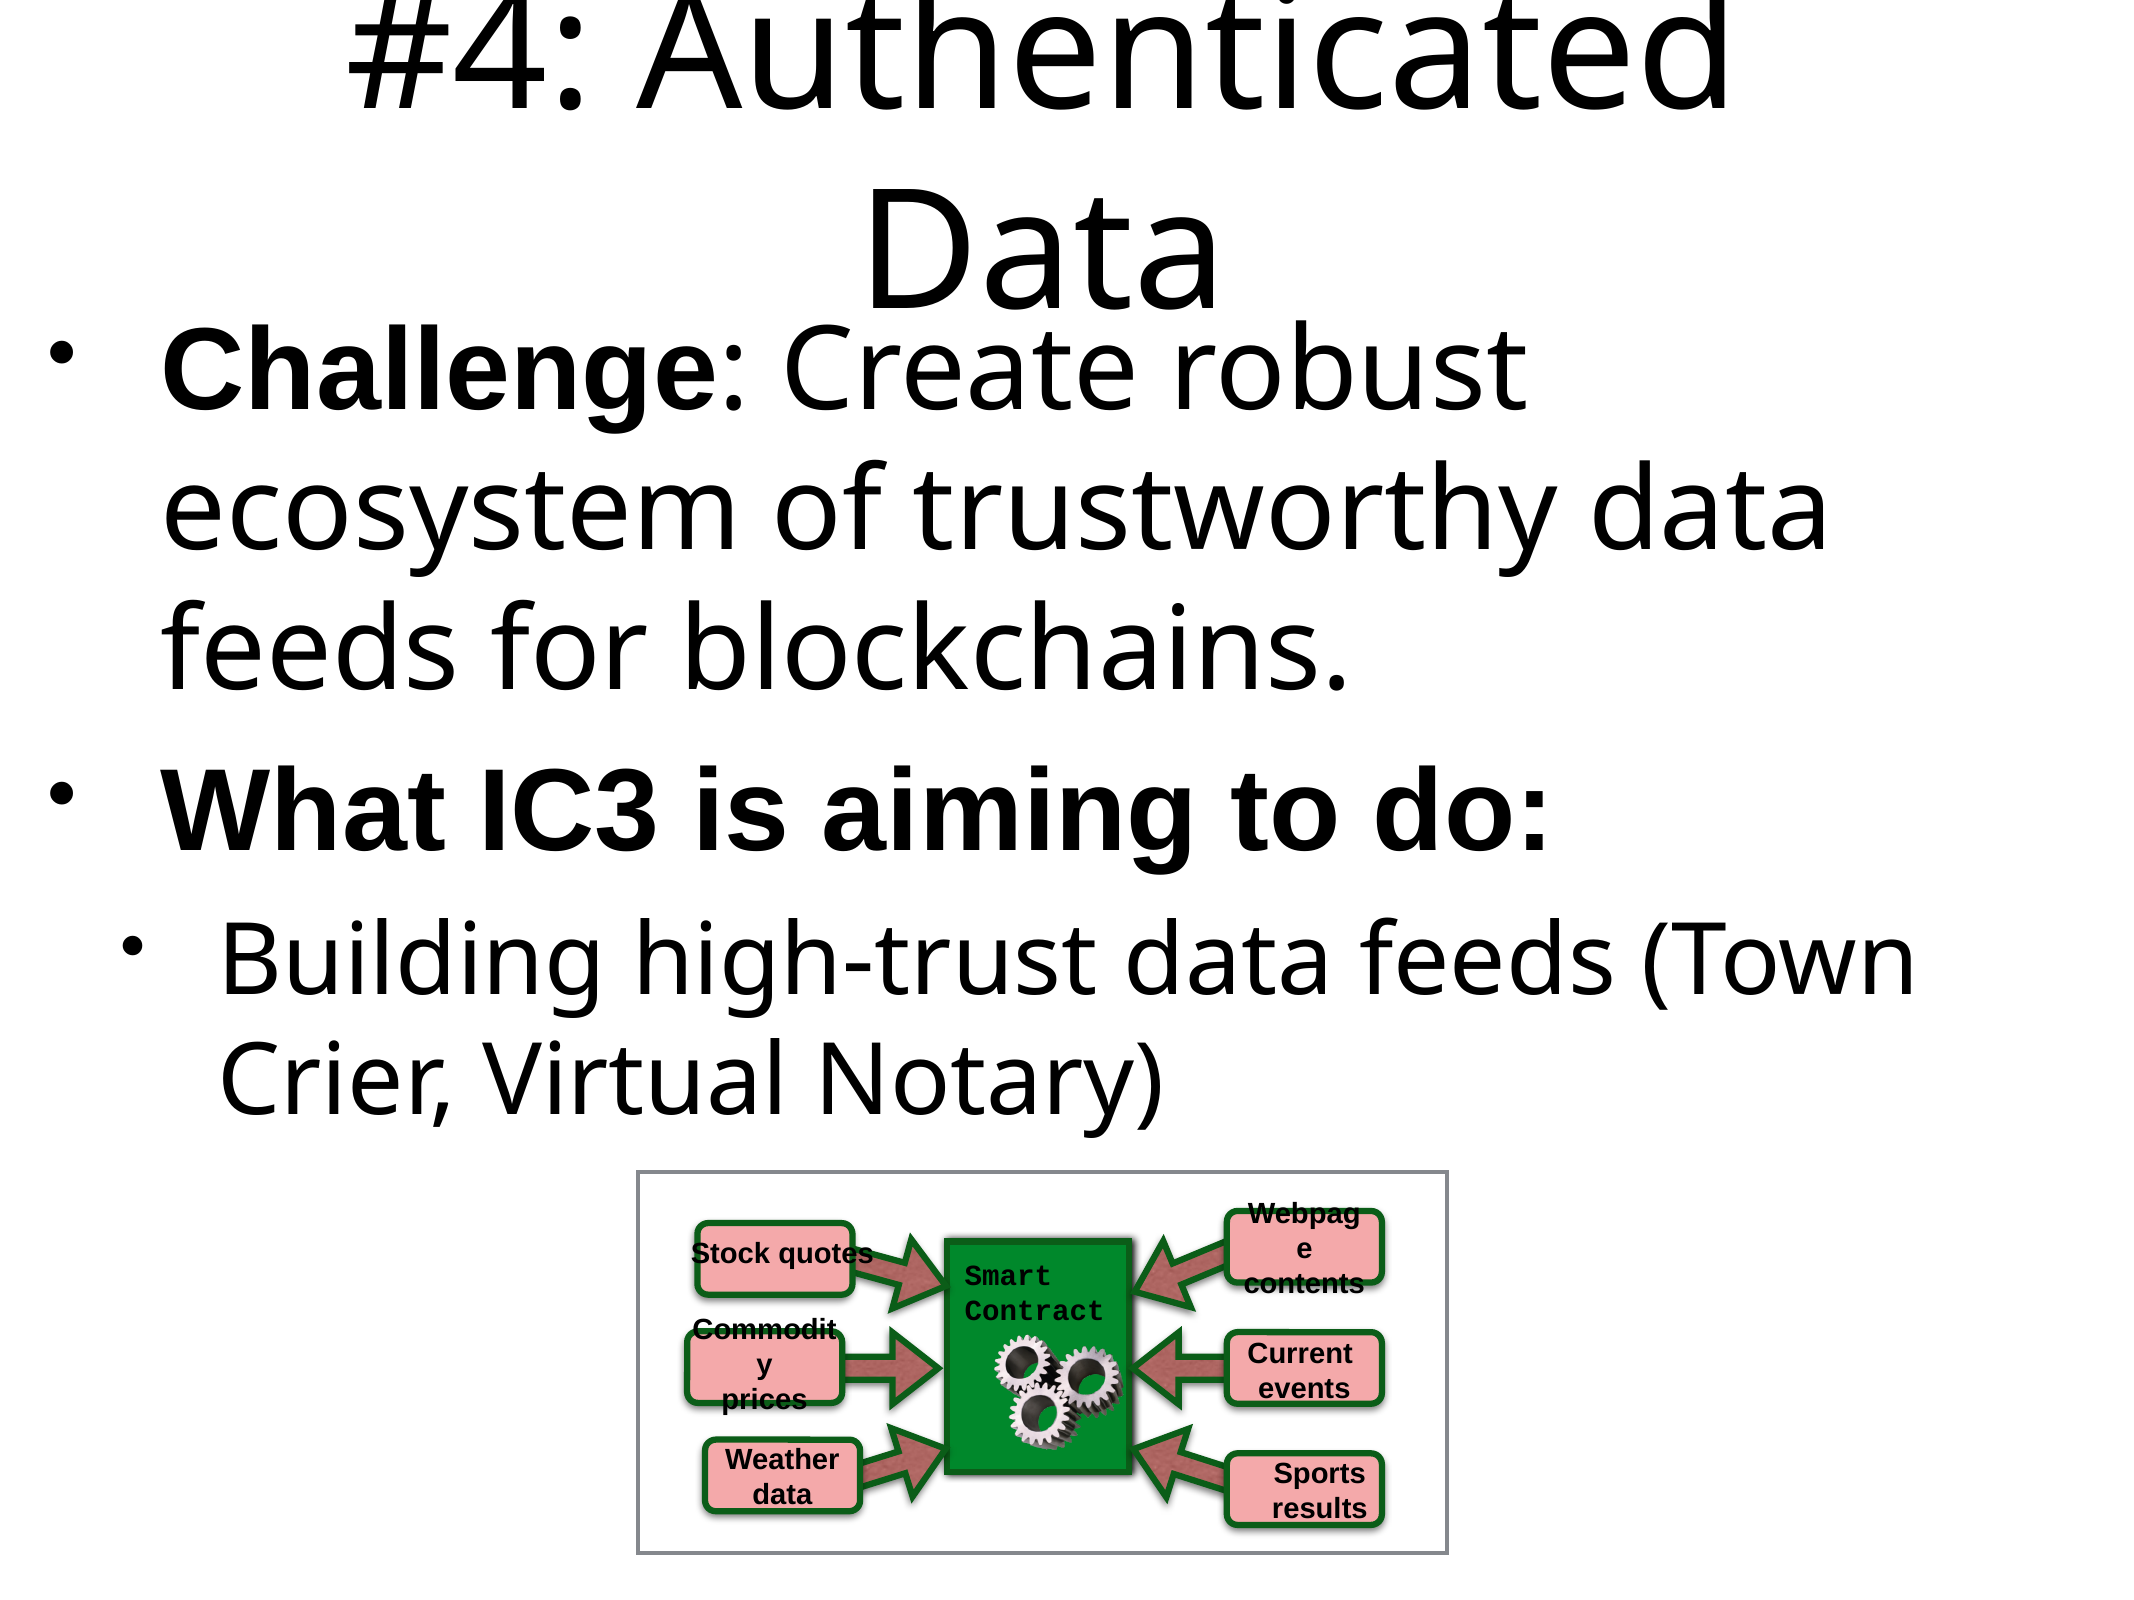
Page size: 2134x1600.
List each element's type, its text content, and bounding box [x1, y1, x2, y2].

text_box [637, 1171, 1447, 1554]
list Challenge: Create robust ecosystem of trustworthy data feeds for blockchains. What IC3 is aiming to do: Building high-trust data feeds (Town Crier, Virtual Notary) [38, 283, 2095, 1317]
title #4: Authenticated Data [131, 0, 1954, 283]
